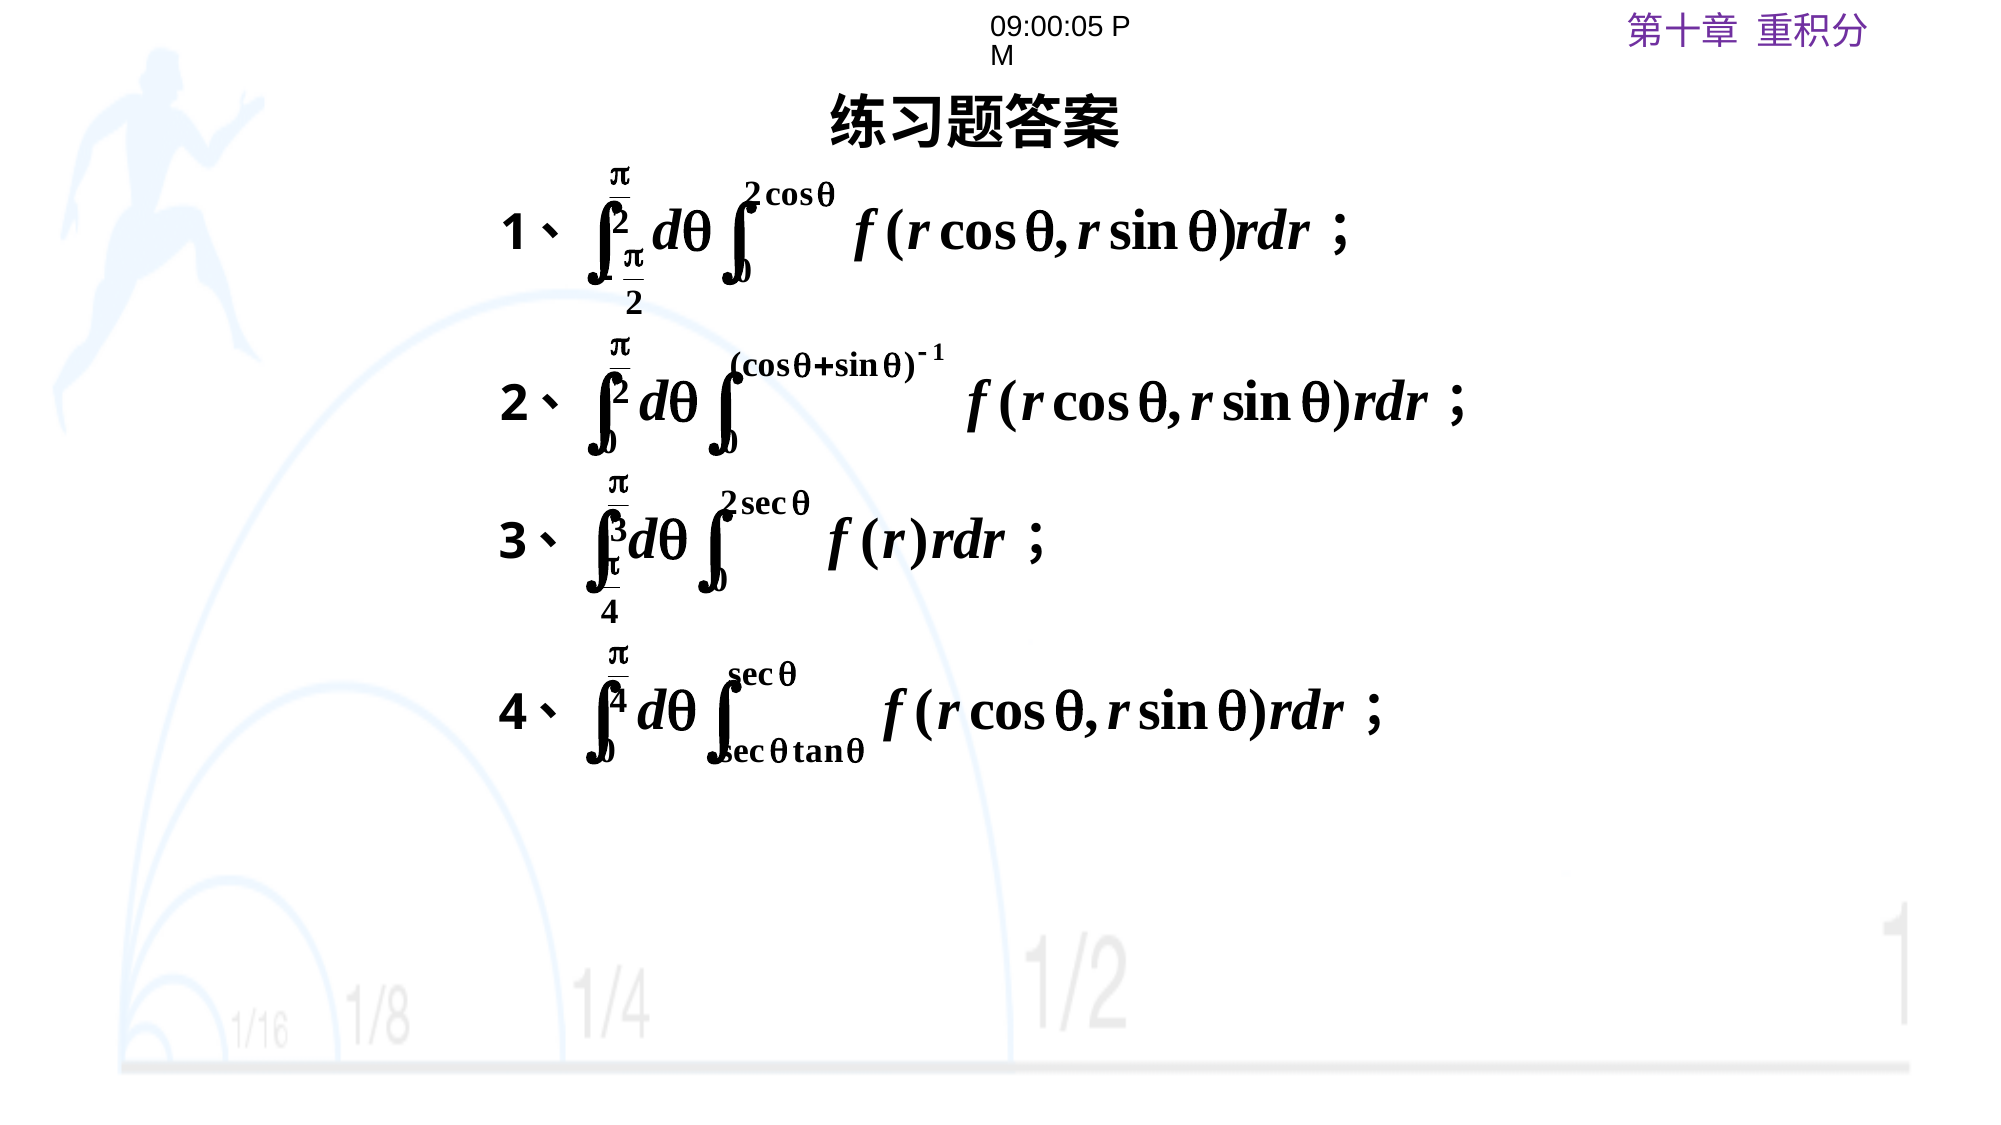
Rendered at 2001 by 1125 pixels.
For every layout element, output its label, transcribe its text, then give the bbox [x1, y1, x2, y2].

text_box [399, 149, 1577, 1055]
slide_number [975, 0, 1160, 60]
text_box 练习题答案 [694, 77, 1257, 149]
